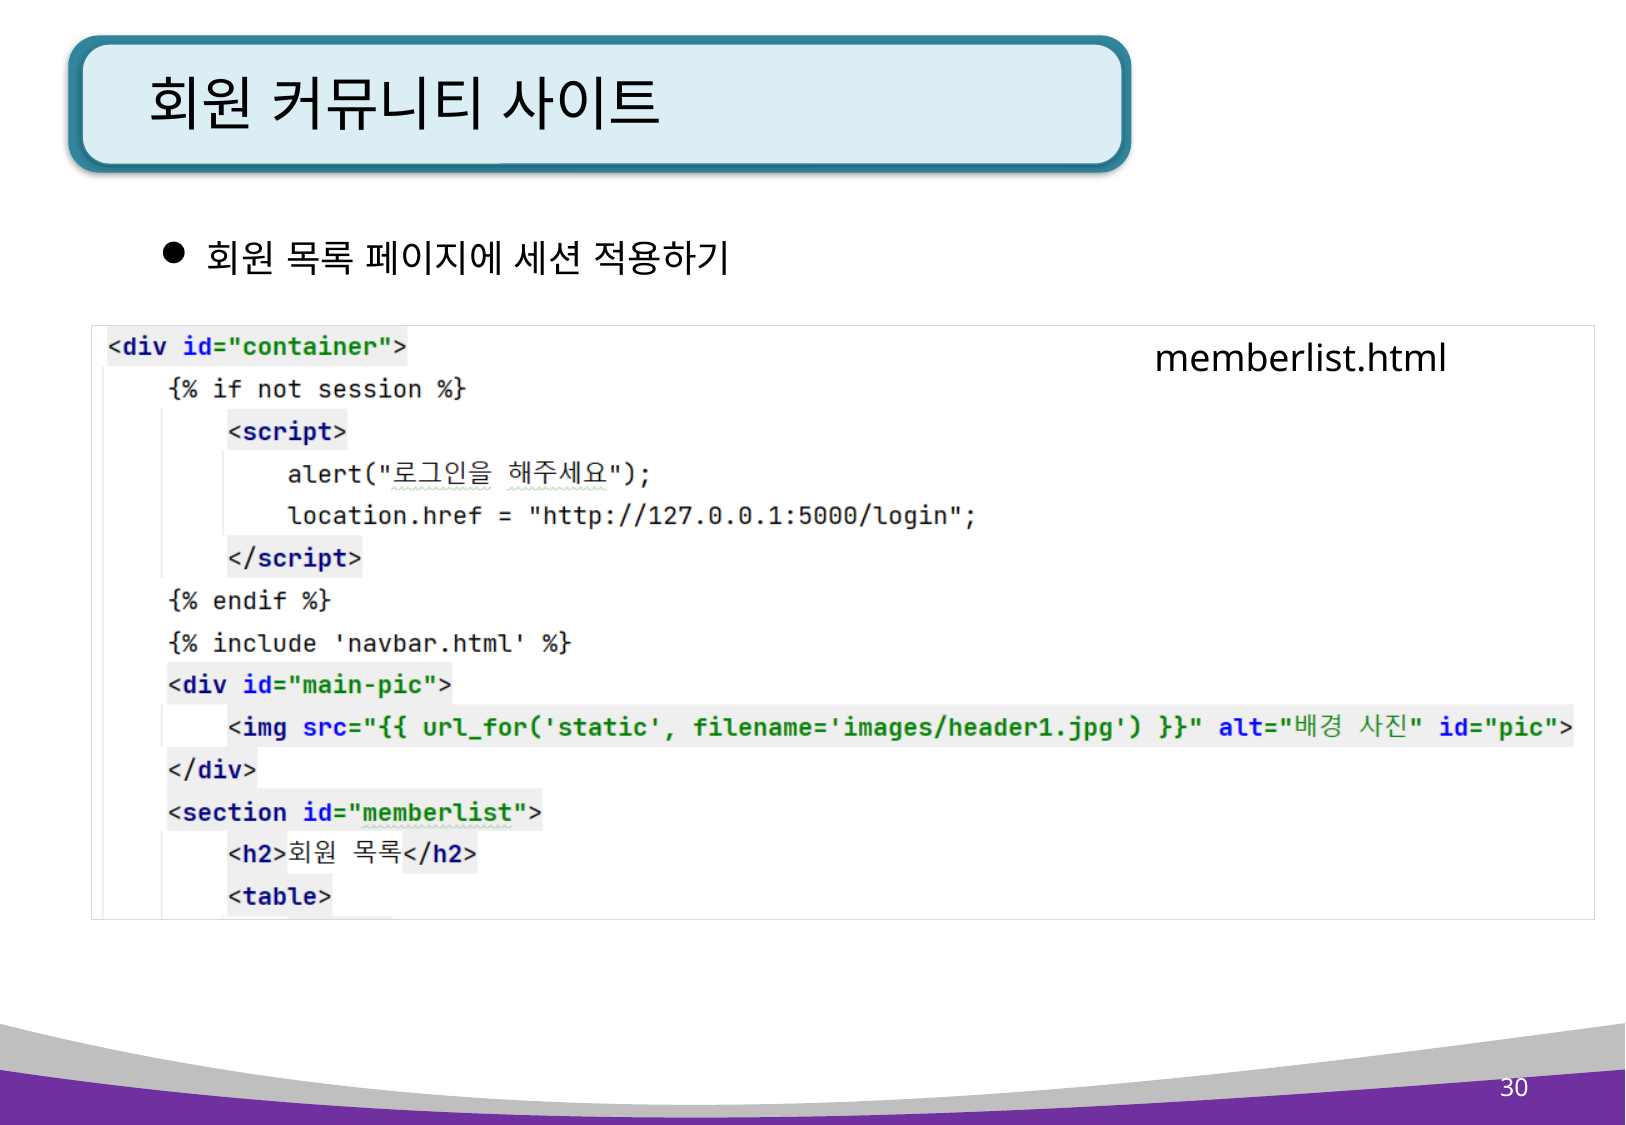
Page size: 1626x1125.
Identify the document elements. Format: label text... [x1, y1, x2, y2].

text_box 회원 목록 페이지에 세션 적용하기 [145, 227, 1079, 287]
picture [91, 325, 1595, 920]
slide_number 30 [1452, 1058, 1544, 1119]
title 회원 커뮤니티 사이트 [103, 32, 1121, 173]
